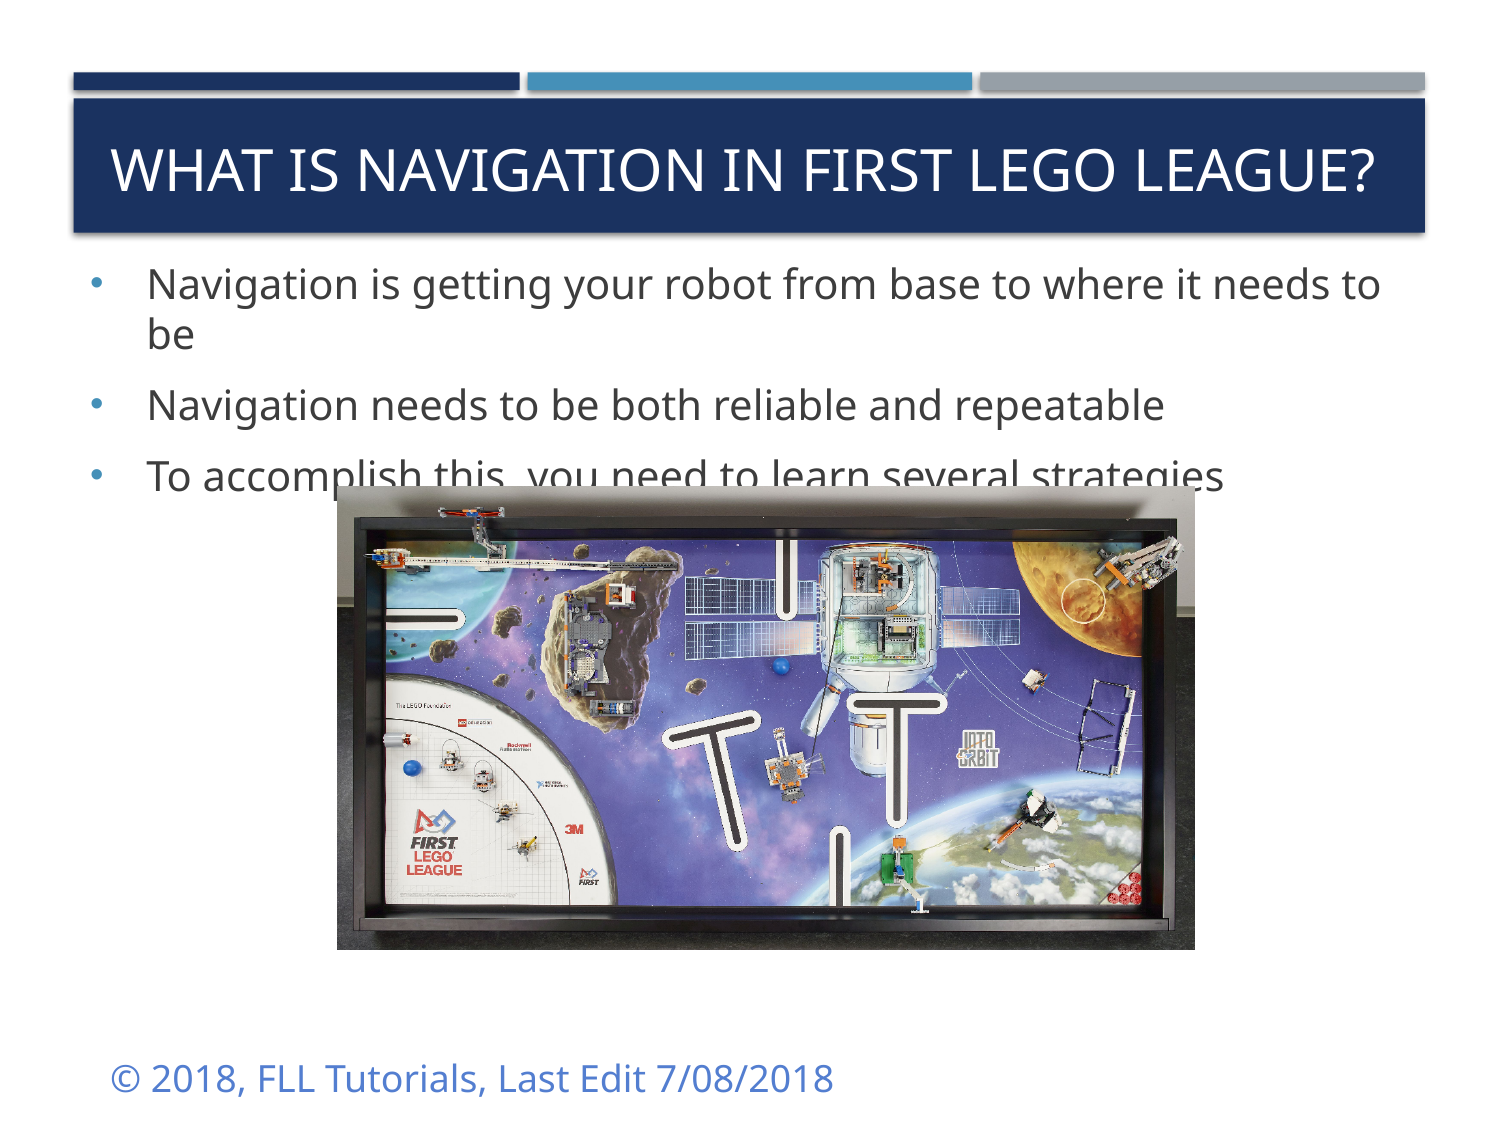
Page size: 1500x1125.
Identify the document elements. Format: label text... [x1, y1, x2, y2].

title What is navigation in FIRST LEGO League? [95, 112, 1406, 211]
list Navigation is getting your robot from base to where it needs to be Navigation needs to be both reliable and repeatable To accomplish this, you need to learn several strategies [75, 250, 1427, 968]
picture [336, 486, 1196, 951]
footer © 2018, FLL Tutorials, Last Edit 7/08/2018 [95, 1047, 895, 1108]
